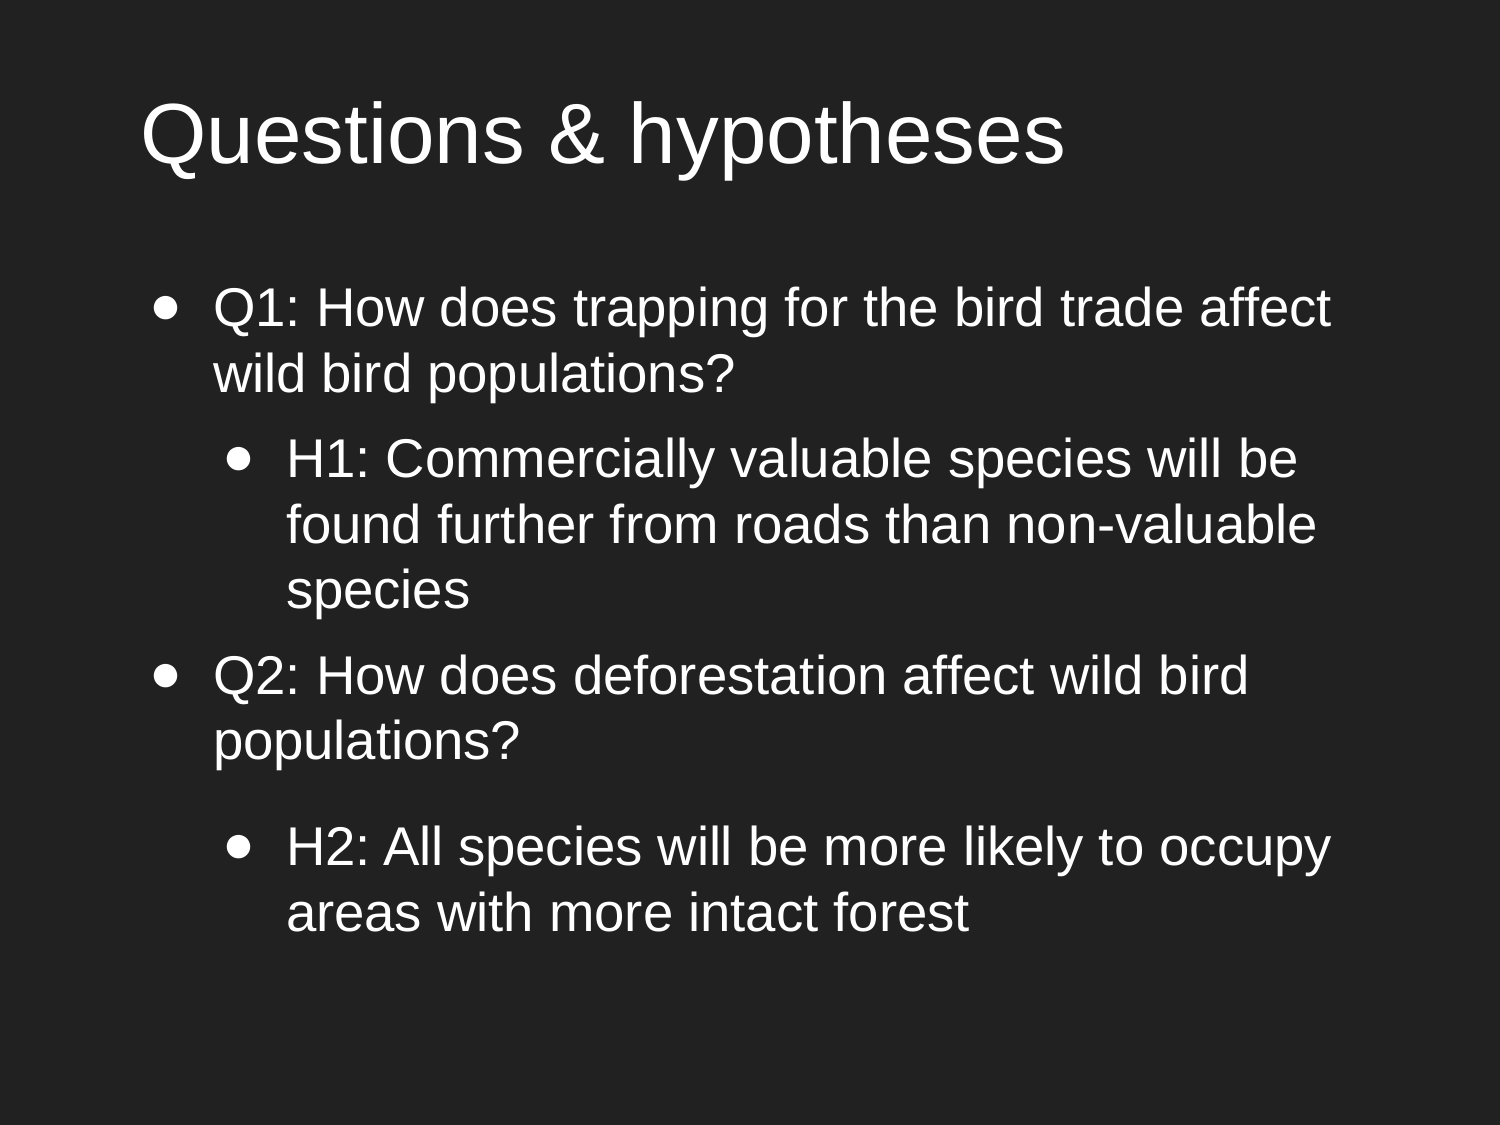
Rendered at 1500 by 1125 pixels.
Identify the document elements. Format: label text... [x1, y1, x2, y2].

list Q1: How does trapping for the bird trade affect wild bird populations? H1: Commercially valuable species will be found further from roads than non-valuable species Q2: How does deforestation affect wild bird populations? H2: All species will be more likely to occupy areas with more intact forest [125, 264, 1375, 951]
title Questions & hypotheses [125, 13, 1375, 246]
